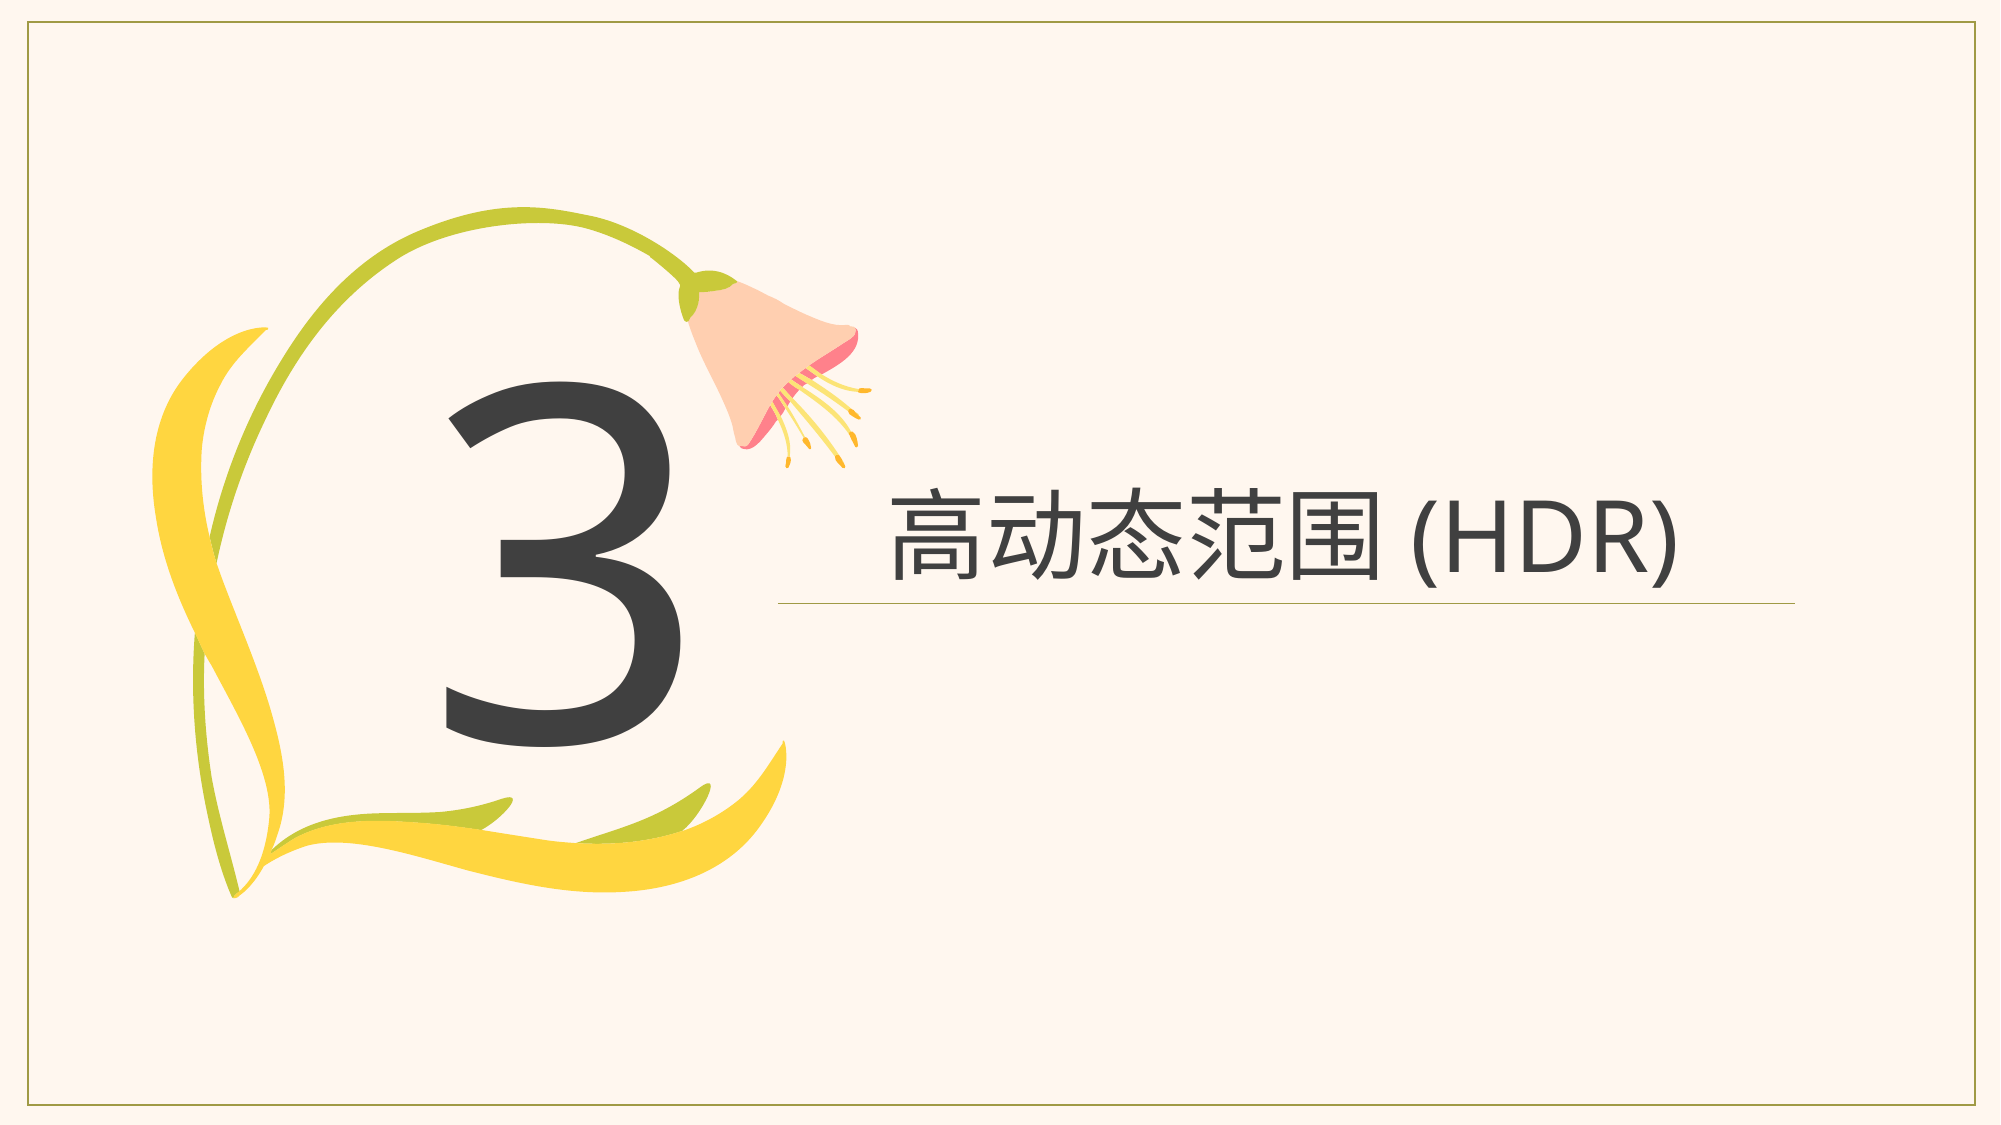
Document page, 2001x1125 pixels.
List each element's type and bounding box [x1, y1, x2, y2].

text_box [147, 196, 873, 899]
text_box [27, 21, 1976, 1106]
